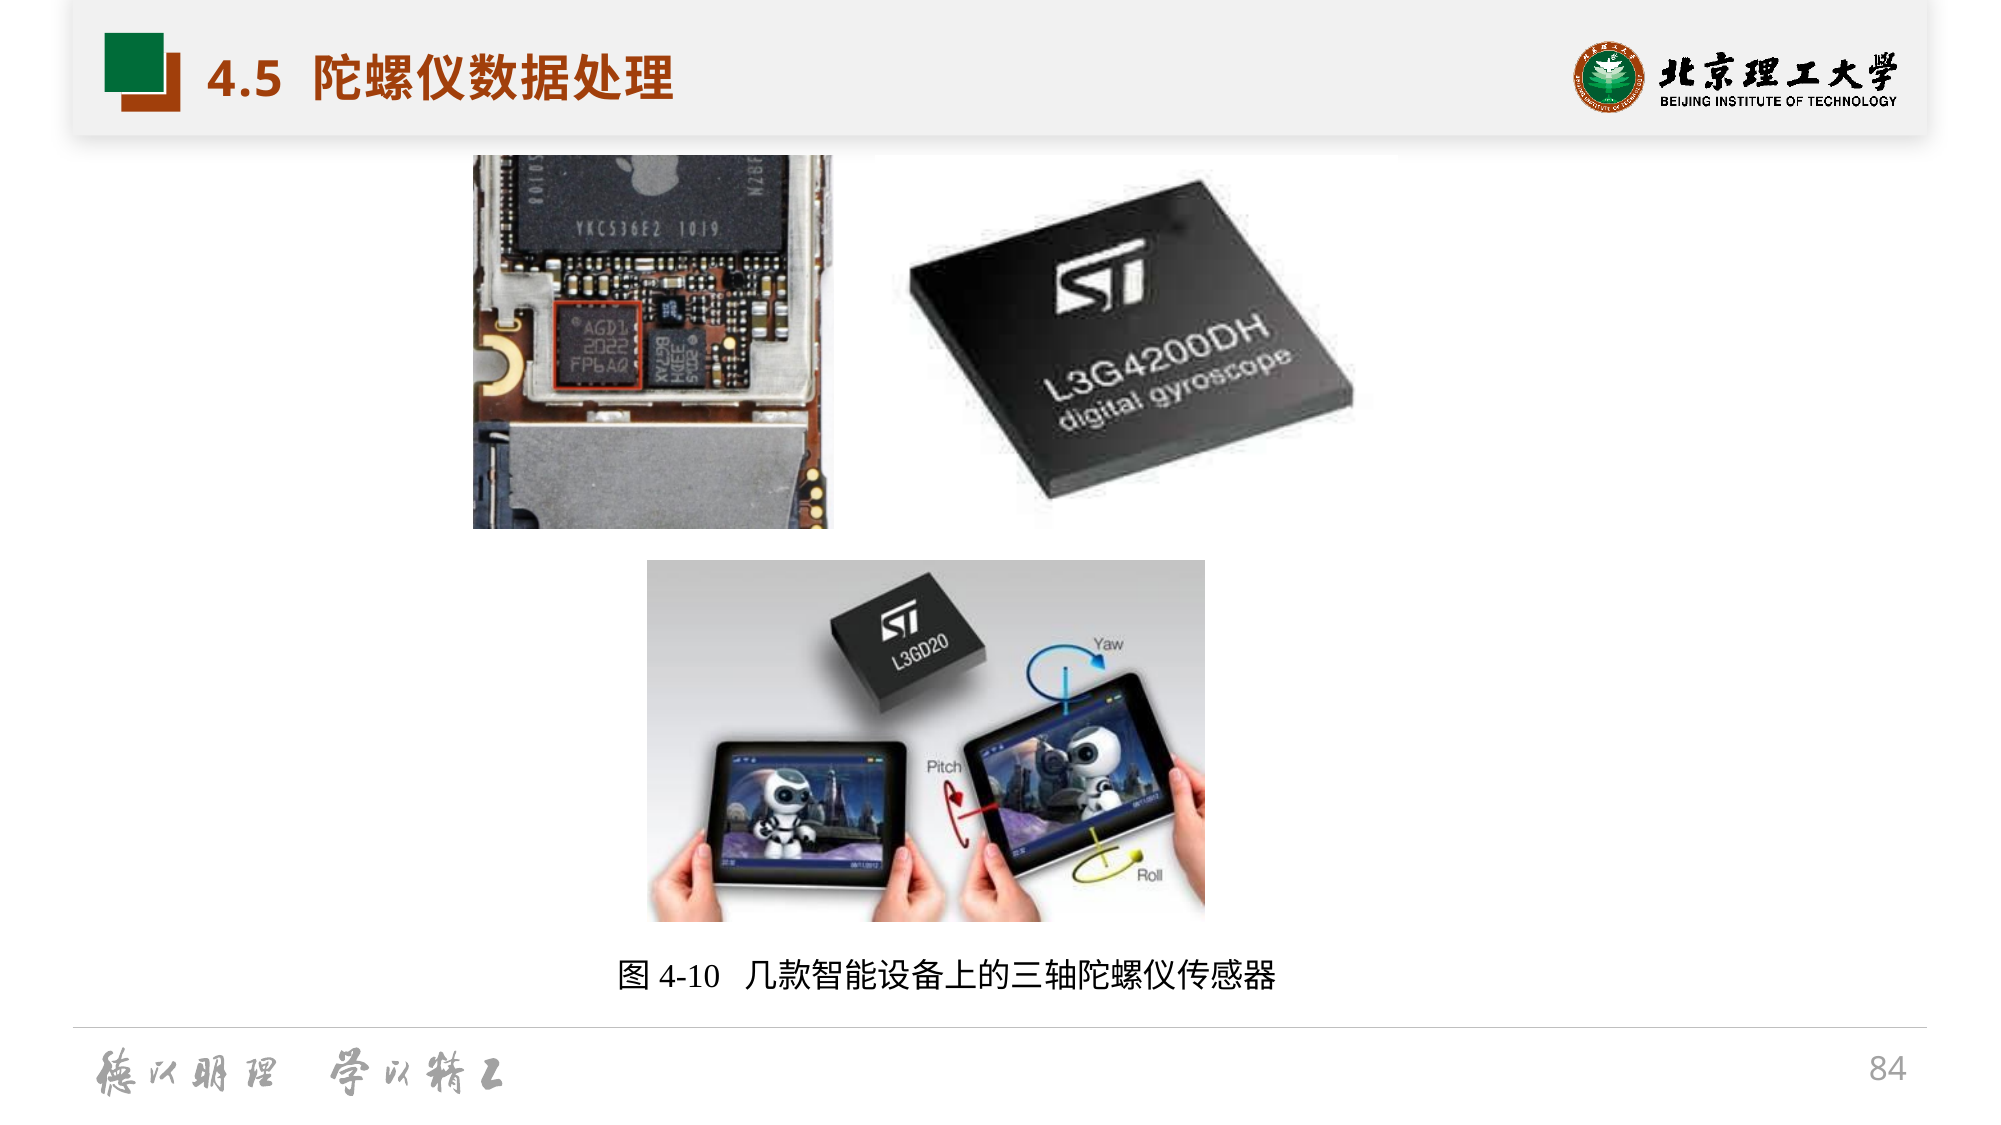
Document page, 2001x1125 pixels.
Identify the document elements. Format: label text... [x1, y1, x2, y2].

picture [647, 560, 1205, 922]
title 4.5 陀螺仪数据处理 [192, 45, 1513, 115]
text_box 图4-10 几款智能设备上的三轴陀螺仪传感器 [601, 946, 1294, 1010]
picture [473, 155, 834, 529]
picture [875, 155, 1398, 529]
picture [1573, 41, 1897, 113]
